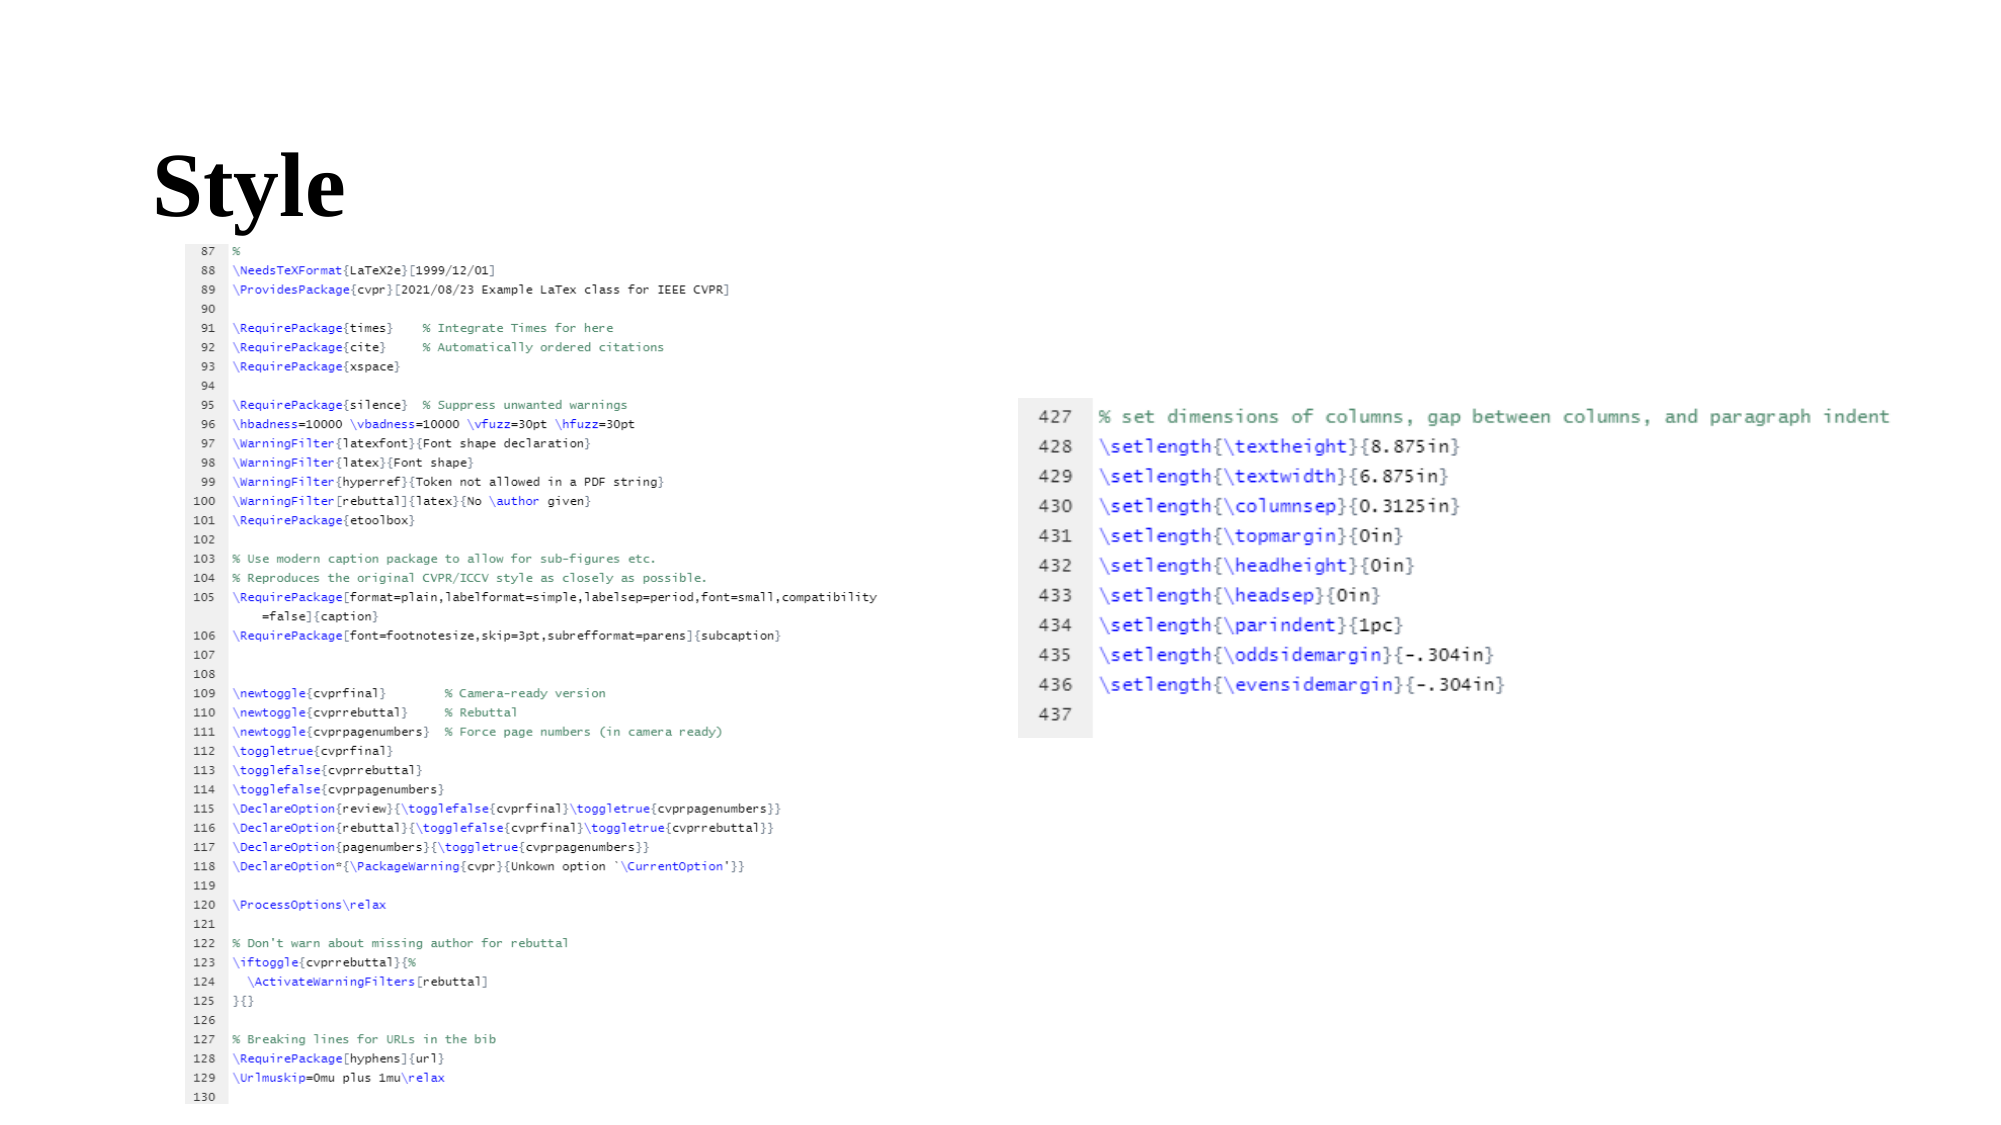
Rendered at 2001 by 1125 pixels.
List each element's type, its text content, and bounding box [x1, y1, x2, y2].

picture [1017, 398, 1939, 738]
title Style [137, 59, 1863, 278]
picture [185, 244, 914, 1104]
